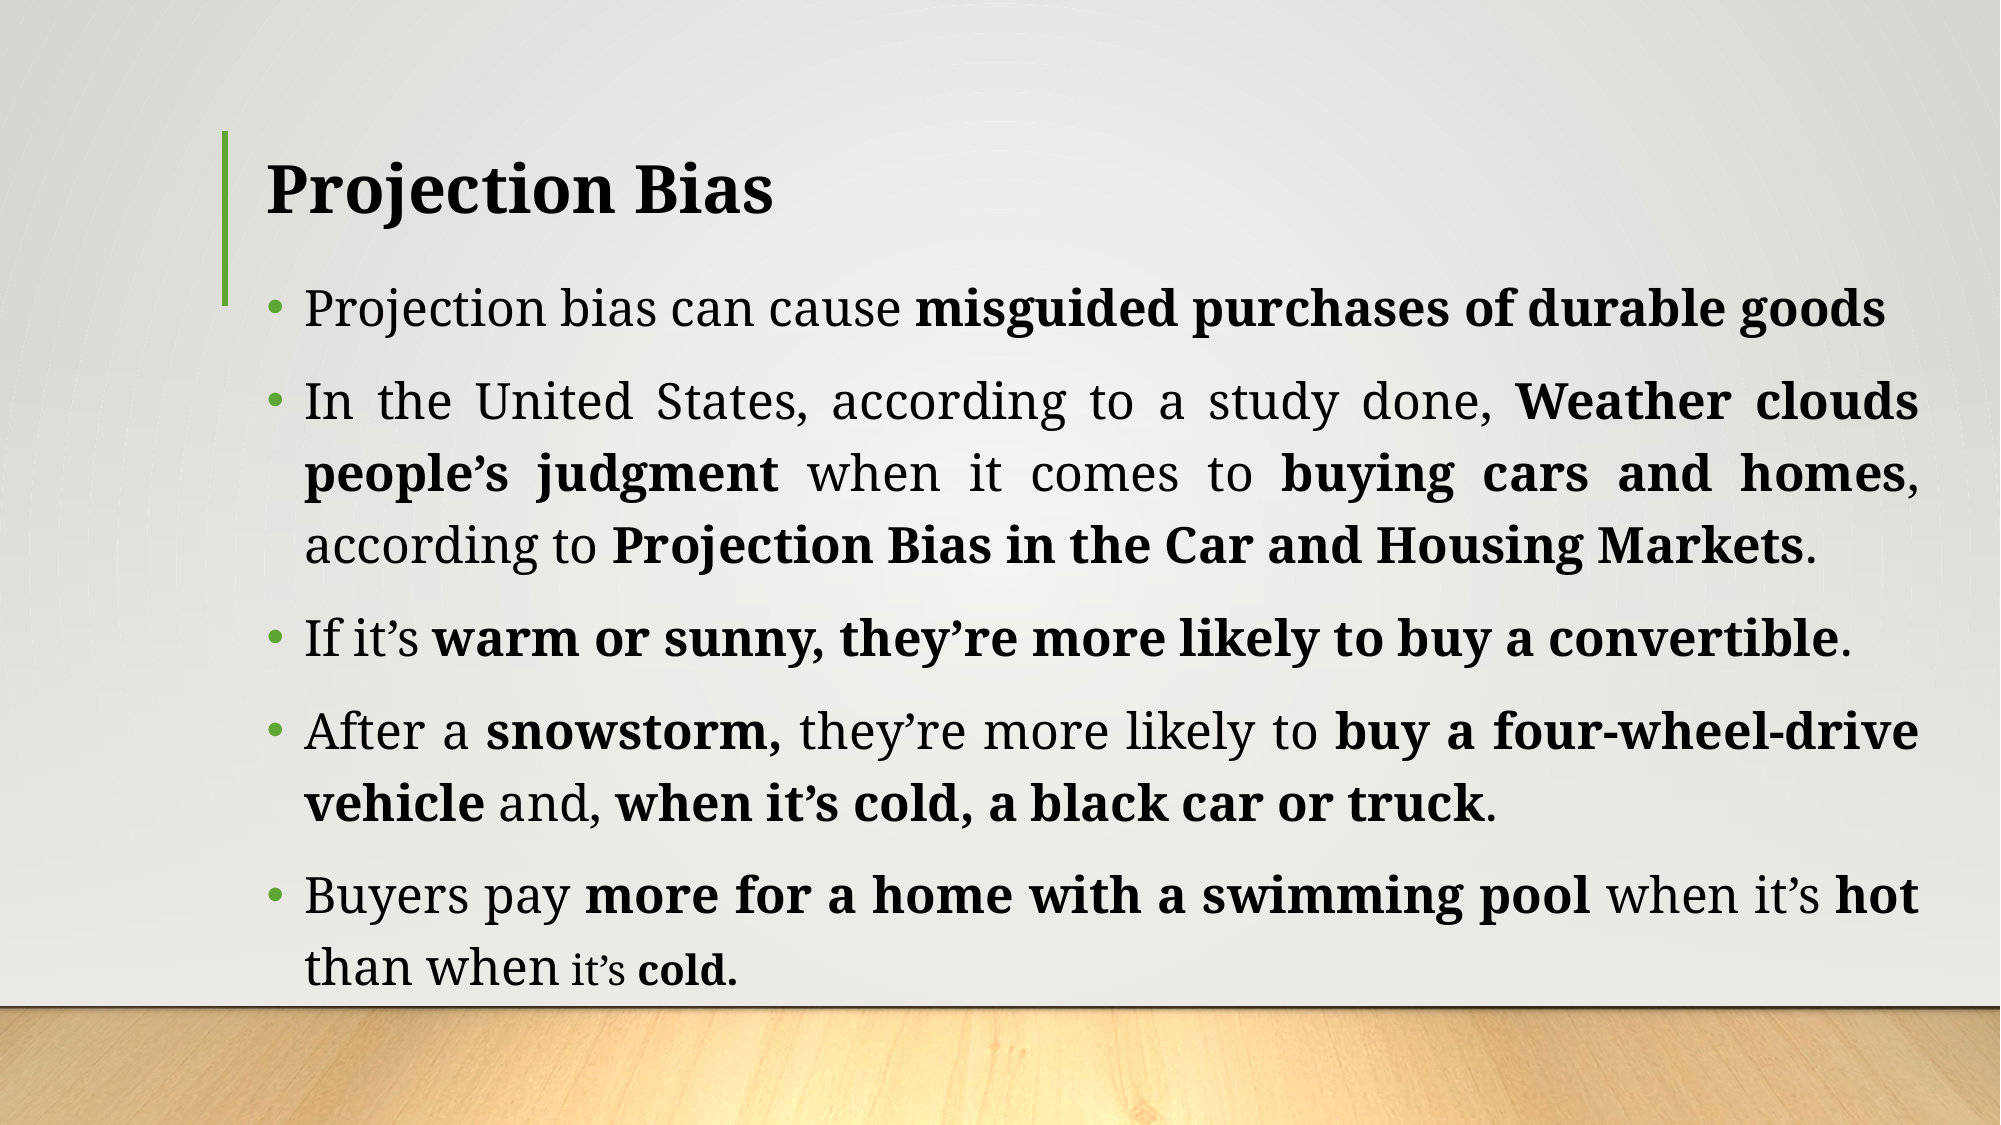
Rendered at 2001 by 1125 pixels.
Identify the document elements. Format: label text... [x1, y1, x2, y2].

list Projection bias can cause misguided purchases of durable goods In the United States, according to a study done, Weather clouds people’s judgment when it comes to buying cars and homes, according to Projection Bias in the Car and Housing Markets. If it’s warm or sunny, they’re more likely to buy a convertible. After a snowstorm, they’re more likely to buy a four-wheel-drive vehicle and, when it’s cold, a black car or truck. Buyers pay more for a home with a swimming pool when it’s hot than when it’s cold. [251, 257, 1936, 1017]
picture [0, 1006, 2000, 1125]
title Projection Bias [251, 62, 1814, 236]
